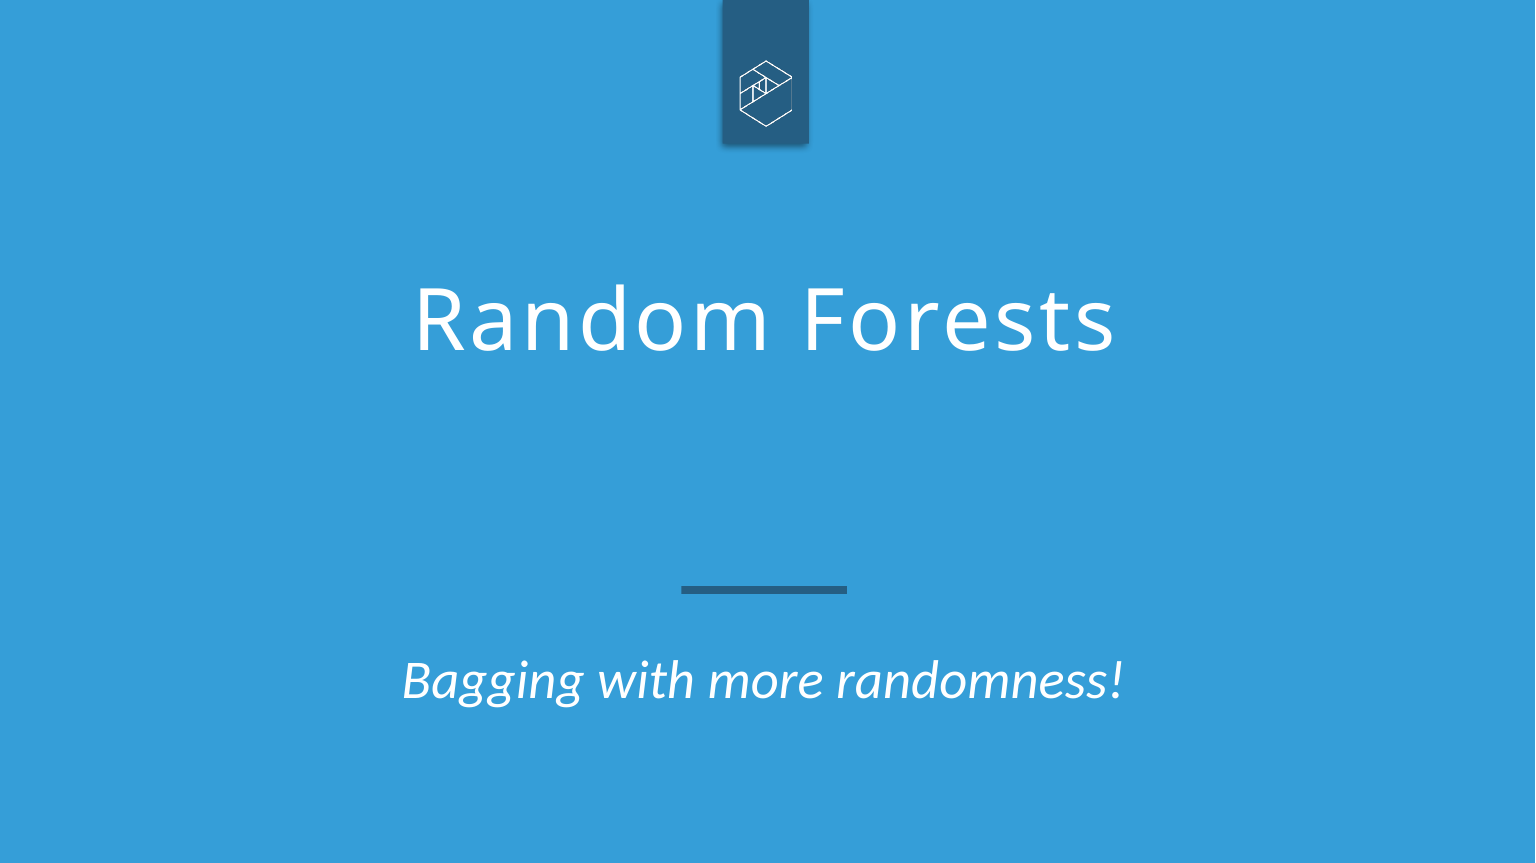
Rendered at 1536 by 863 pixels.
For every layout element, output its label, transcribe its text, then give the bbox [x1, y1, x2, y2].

title Random Forests [208, 256, 1320, 586]
subtitle Bagging with more randomness! [208, 636, 1320, 718]
